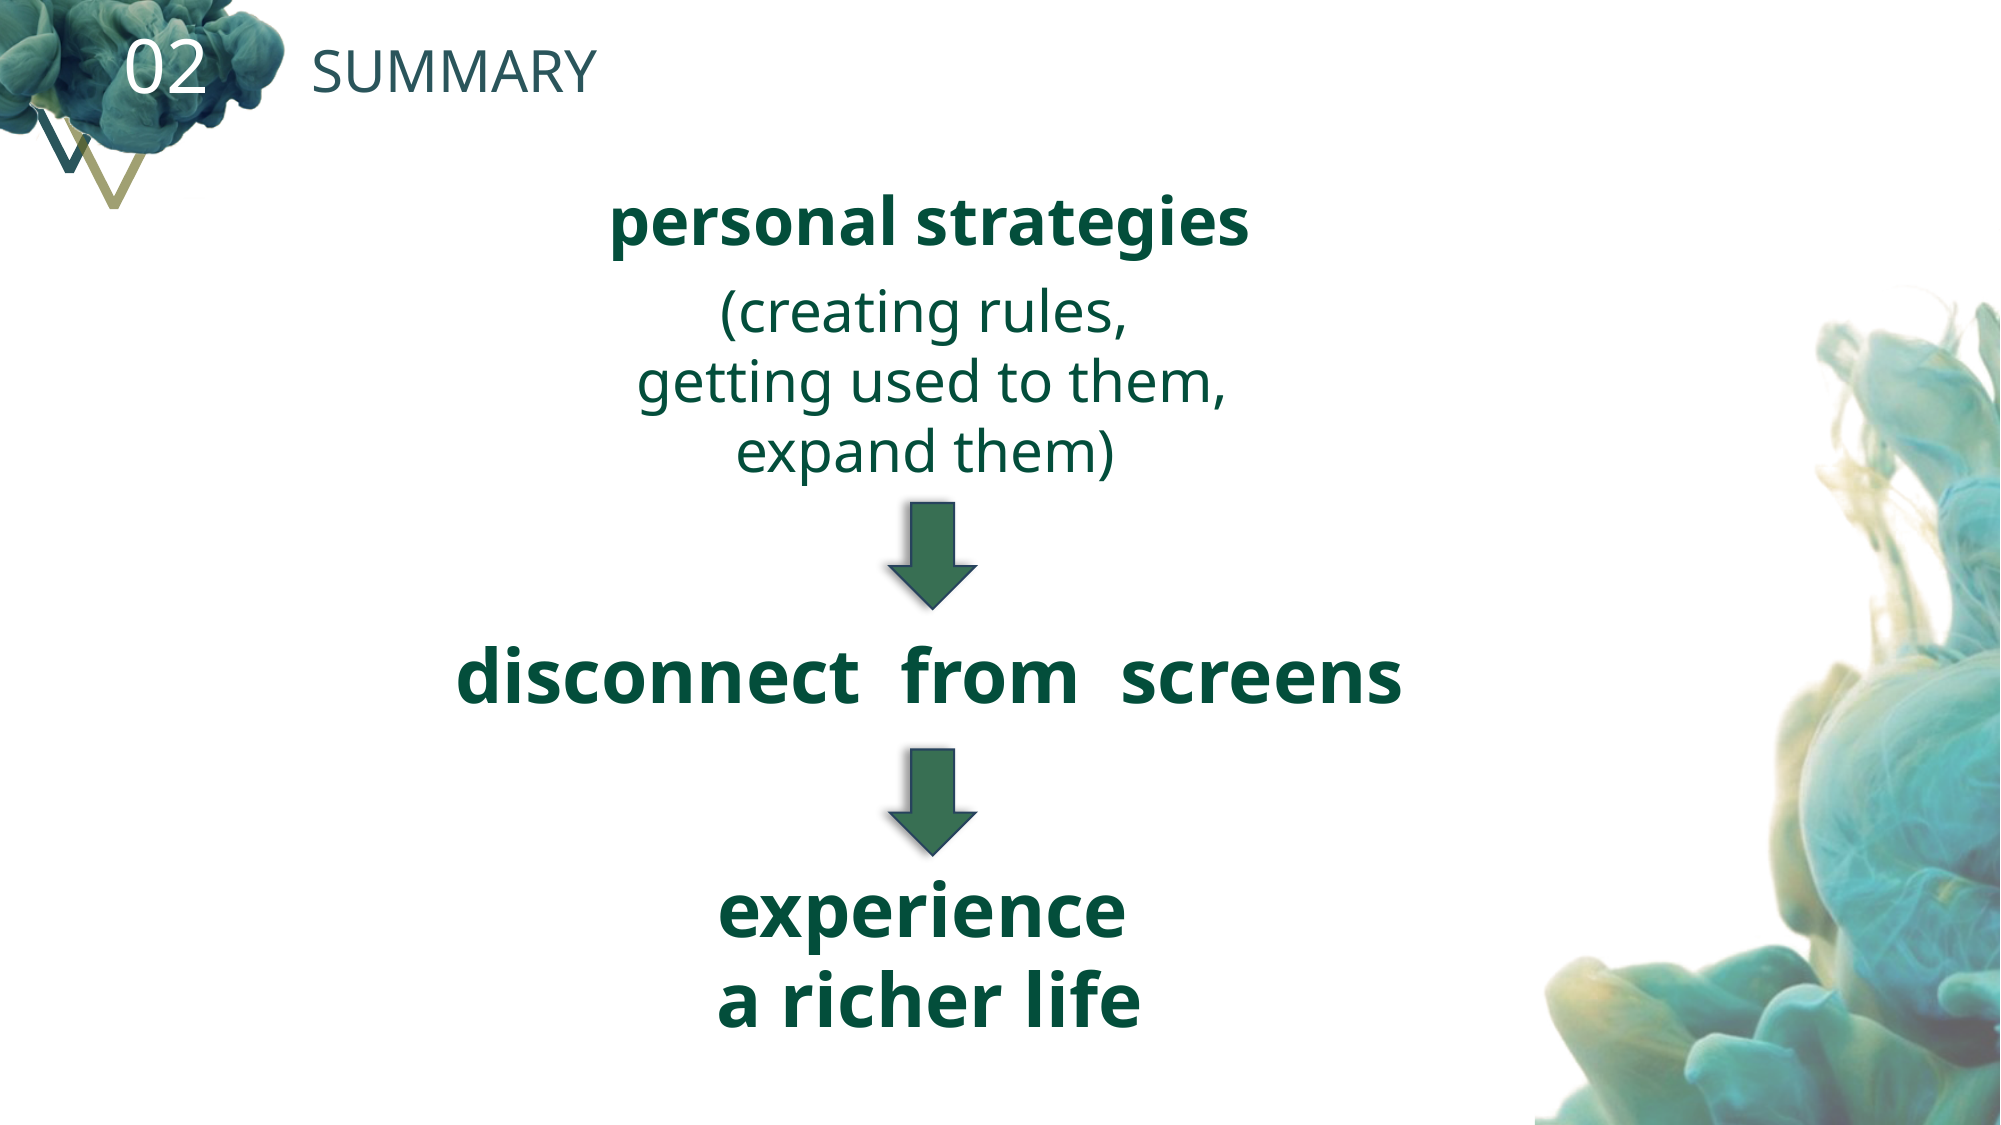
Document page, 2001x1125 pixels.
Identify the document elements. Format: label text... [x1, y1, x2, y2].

text_box (creating rules, getting used to them, expand them) [560, 266, 1305, 492]
text_box personal strategies [502, 170, 1364, 266]
text_box experience a richer life [560, 854, 1305, 1050]
picture [1534, 229, 2000, 1125]
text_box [0, 0, 1094, 207]
text_box disconnect from screens [410, 620, 1455, 726]
text_box [887, 501, 979, 611]
text_box [887, 748, 979, 857]
